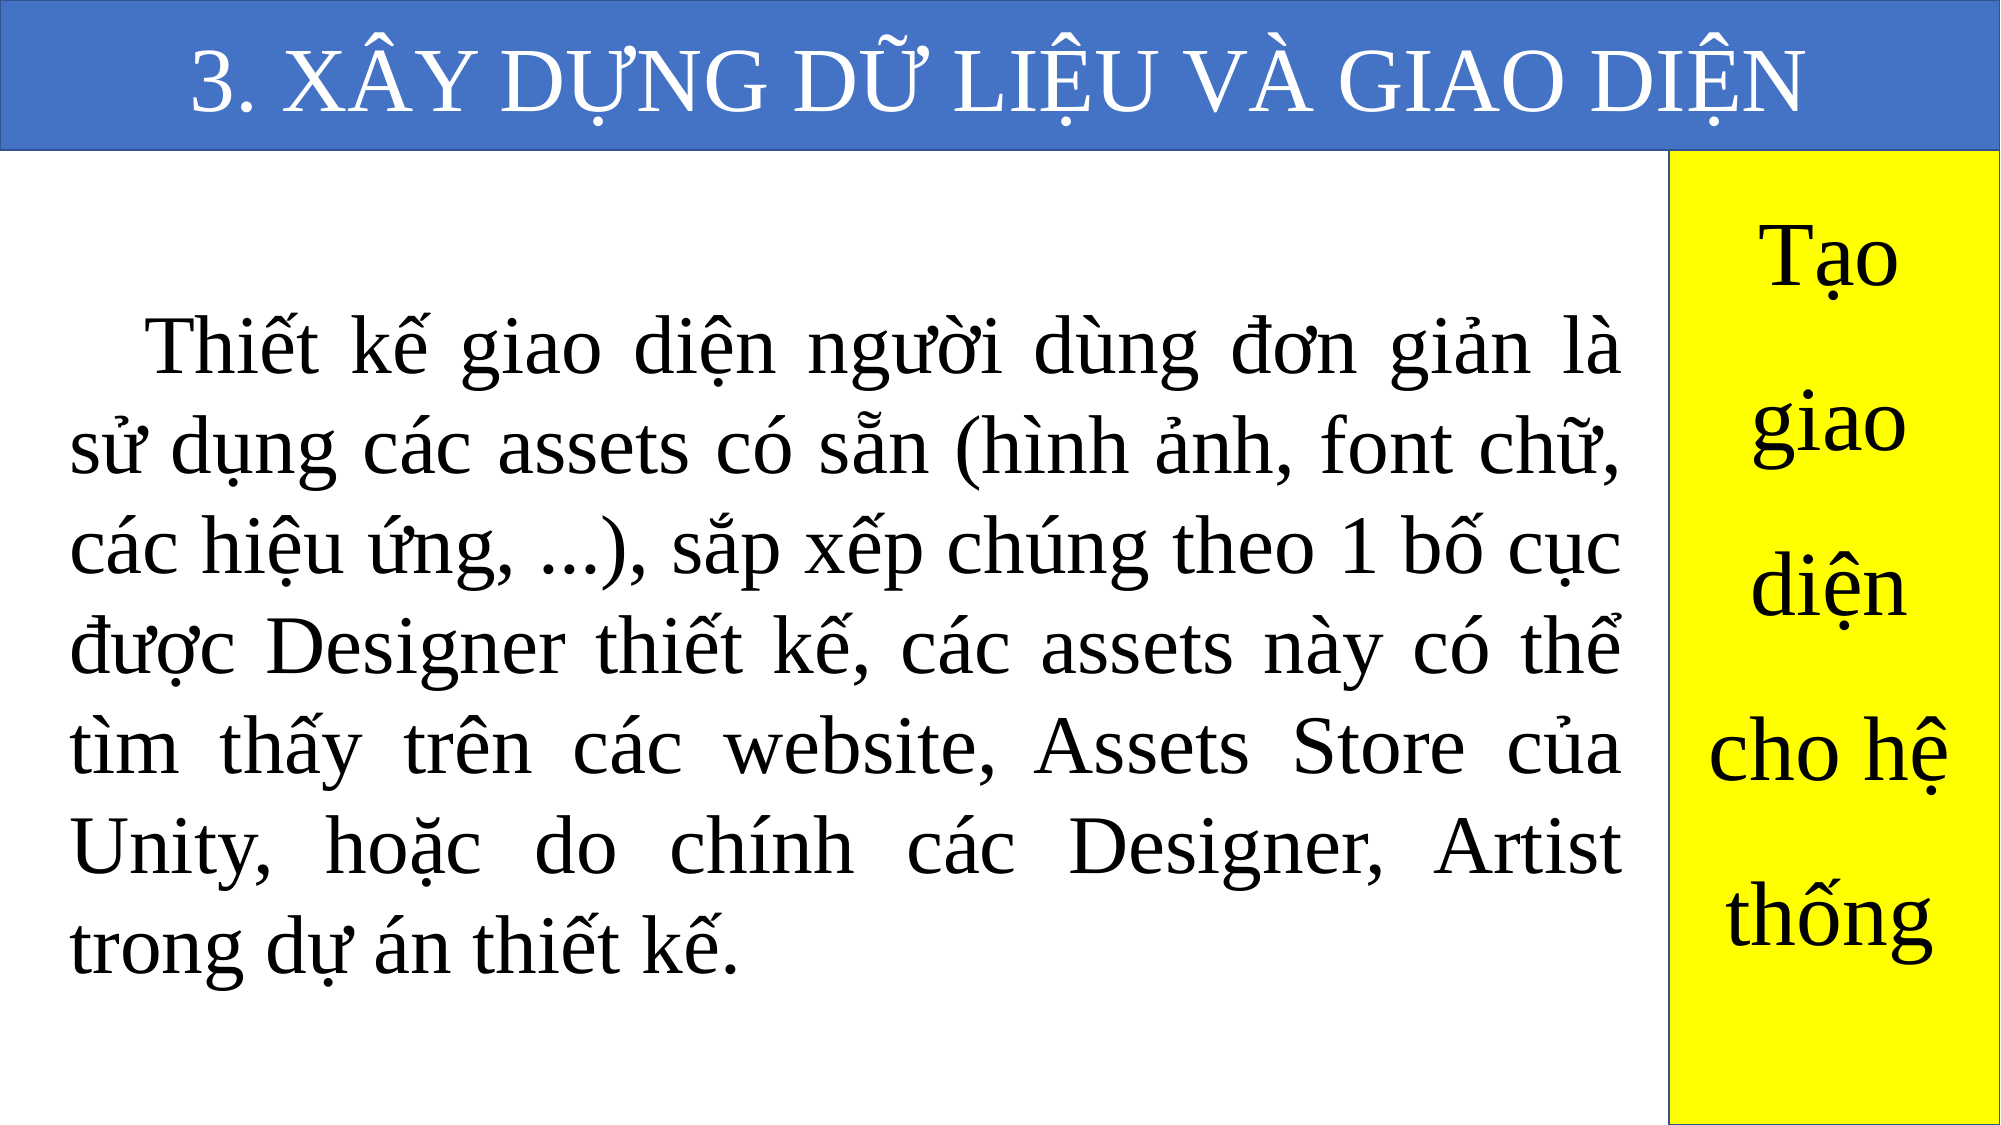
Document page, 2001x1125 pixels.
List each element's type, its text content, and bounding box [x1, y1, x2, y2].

text_box Thiết kế giao diện người dùng đơn giản là sử dụng các assets có sẵn (hình ảnh, font chữ, các hiệu ứng, ...), sắp xếp chúng theo 1 bố cục được Designer thiết kế, các assets này có thể tìm thấy trên các website, Assets Store của Unity, hoặc do chính các Designer, Artist trong dự án thiết kế. [54, 283, 1640, 998]
text_box 3. XÂY DỰNG DỮ LIỆU VÀ GIAO DIỆN [1991, 0, 2000, 150]
text_box Tạo giao diện cho hệ thống [1668, 0, 1991, 1103]
text_box [1668, 150, 2000, 1125]
text_box 3. XÂY DỰNG DỮ LIỆU VÀ GIAO DIỆN [0, 0, 1668, 150]
